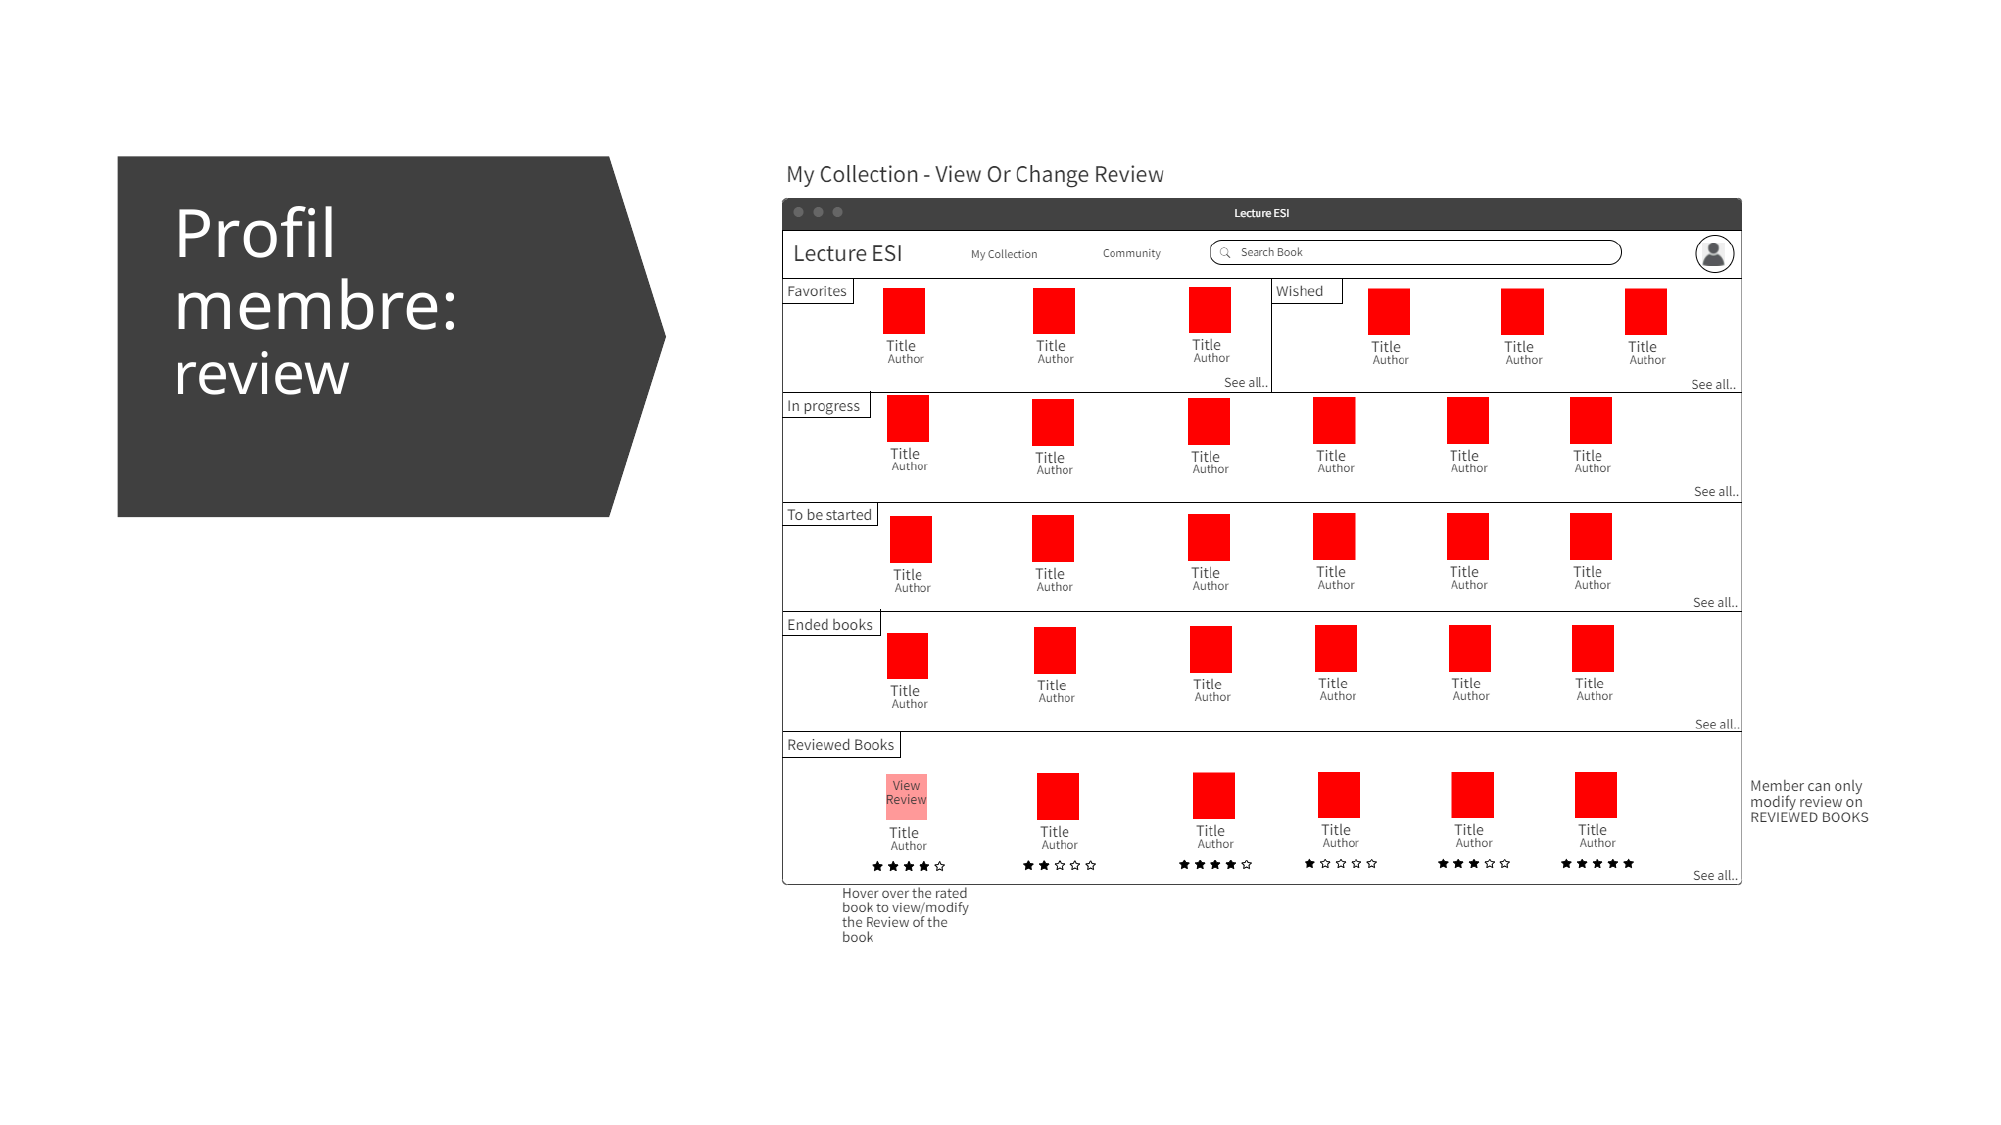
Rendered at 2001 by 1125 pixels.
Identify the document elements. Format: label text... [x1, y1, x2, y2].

title Profil membre: review [158, 197, 597, 490]
picture [776, 156, 1886, 949]
text_box [116, 155, 668, 519]
